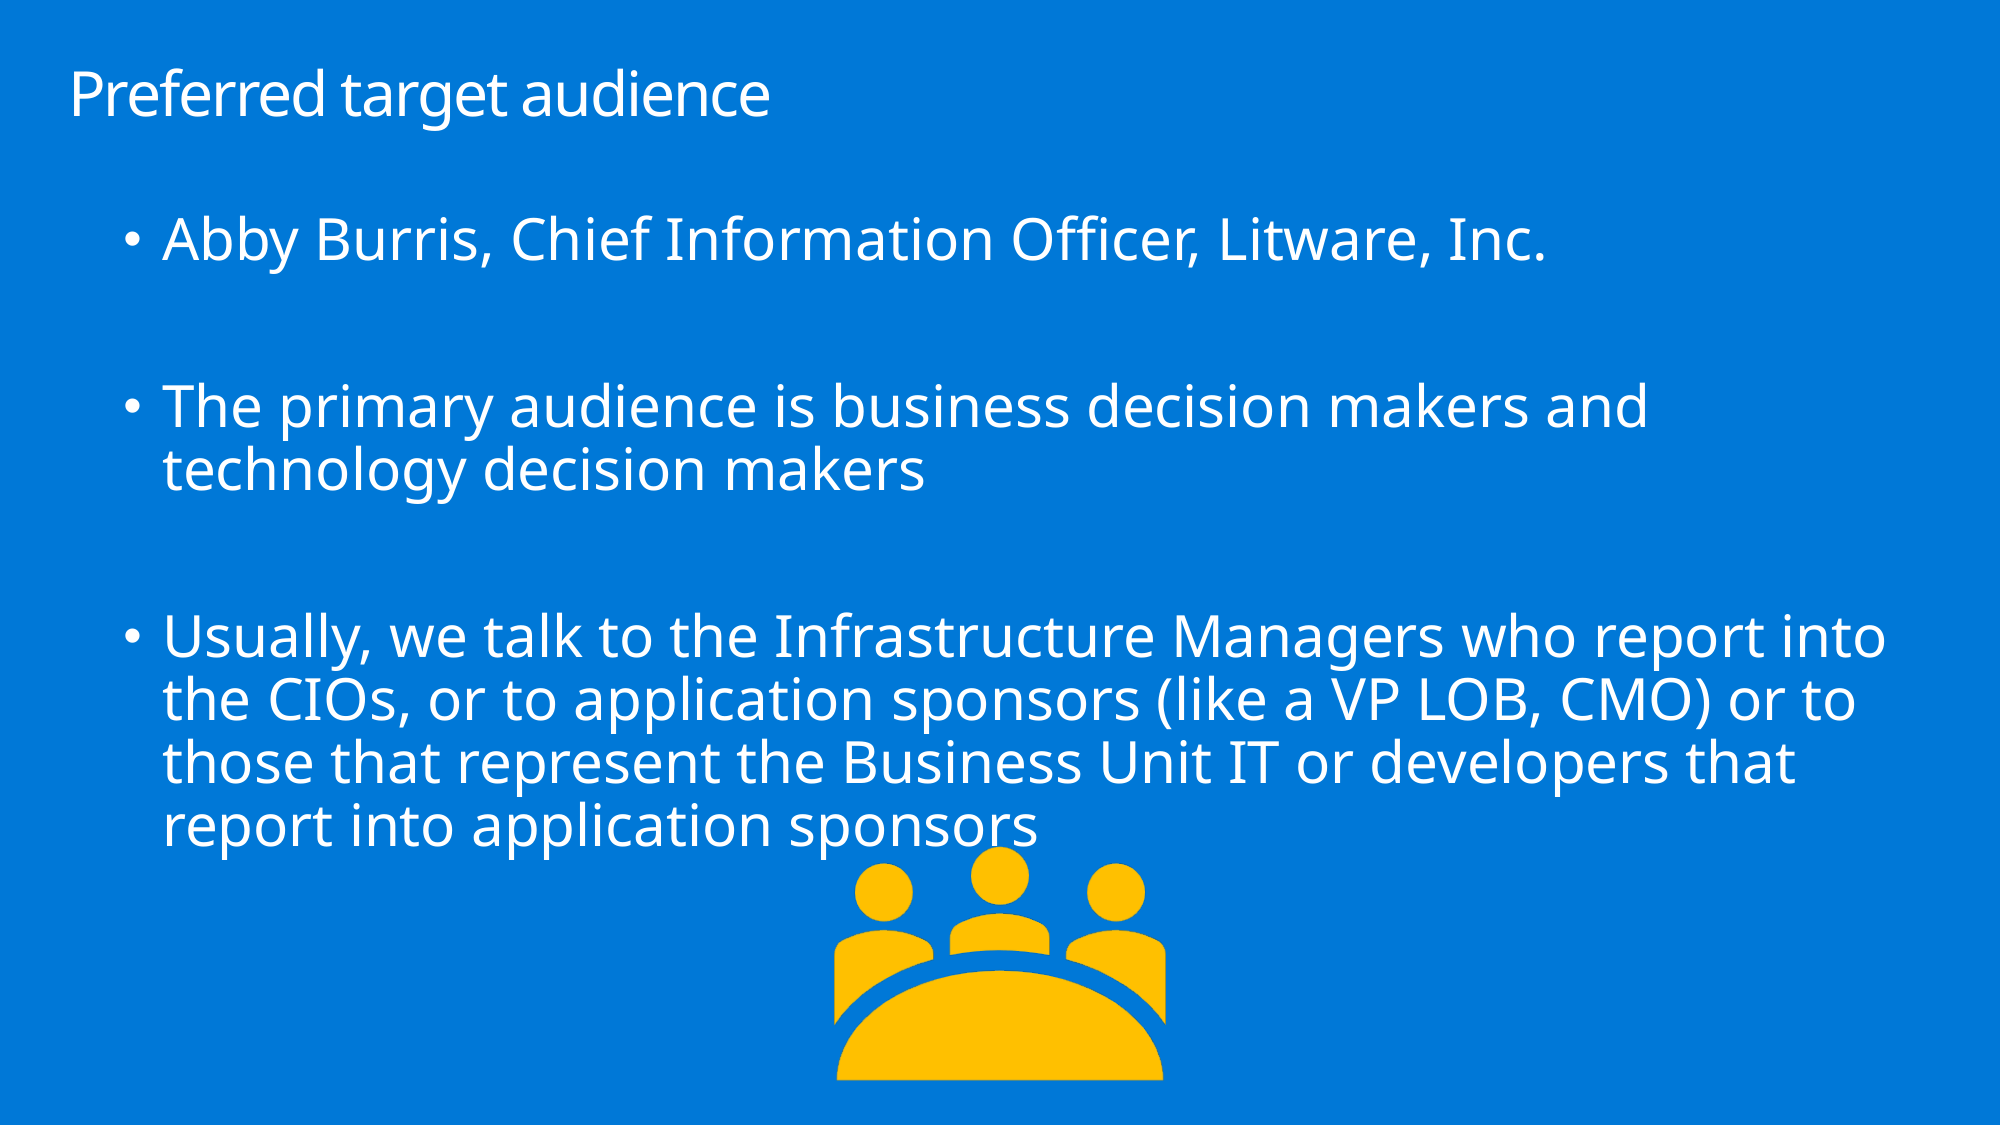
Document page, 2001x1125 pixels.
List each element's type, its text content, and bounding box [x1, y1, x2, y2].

list Abby Burris, Chief Information Officer, Litware, Inc. The primary audience is business decision makers and technology decision makers Usually, we talk to the Infrastructure Managers who report into the CIOs, or to application sponsors (like a VP LOB, CMO) or to those that represent the Business Unit IT or developers that report into application sponsors [44, 195, 1956, 692]
picture [800, 764, 1200, 1125]
title Preferred target audience [44, 47, 1957, 196]
